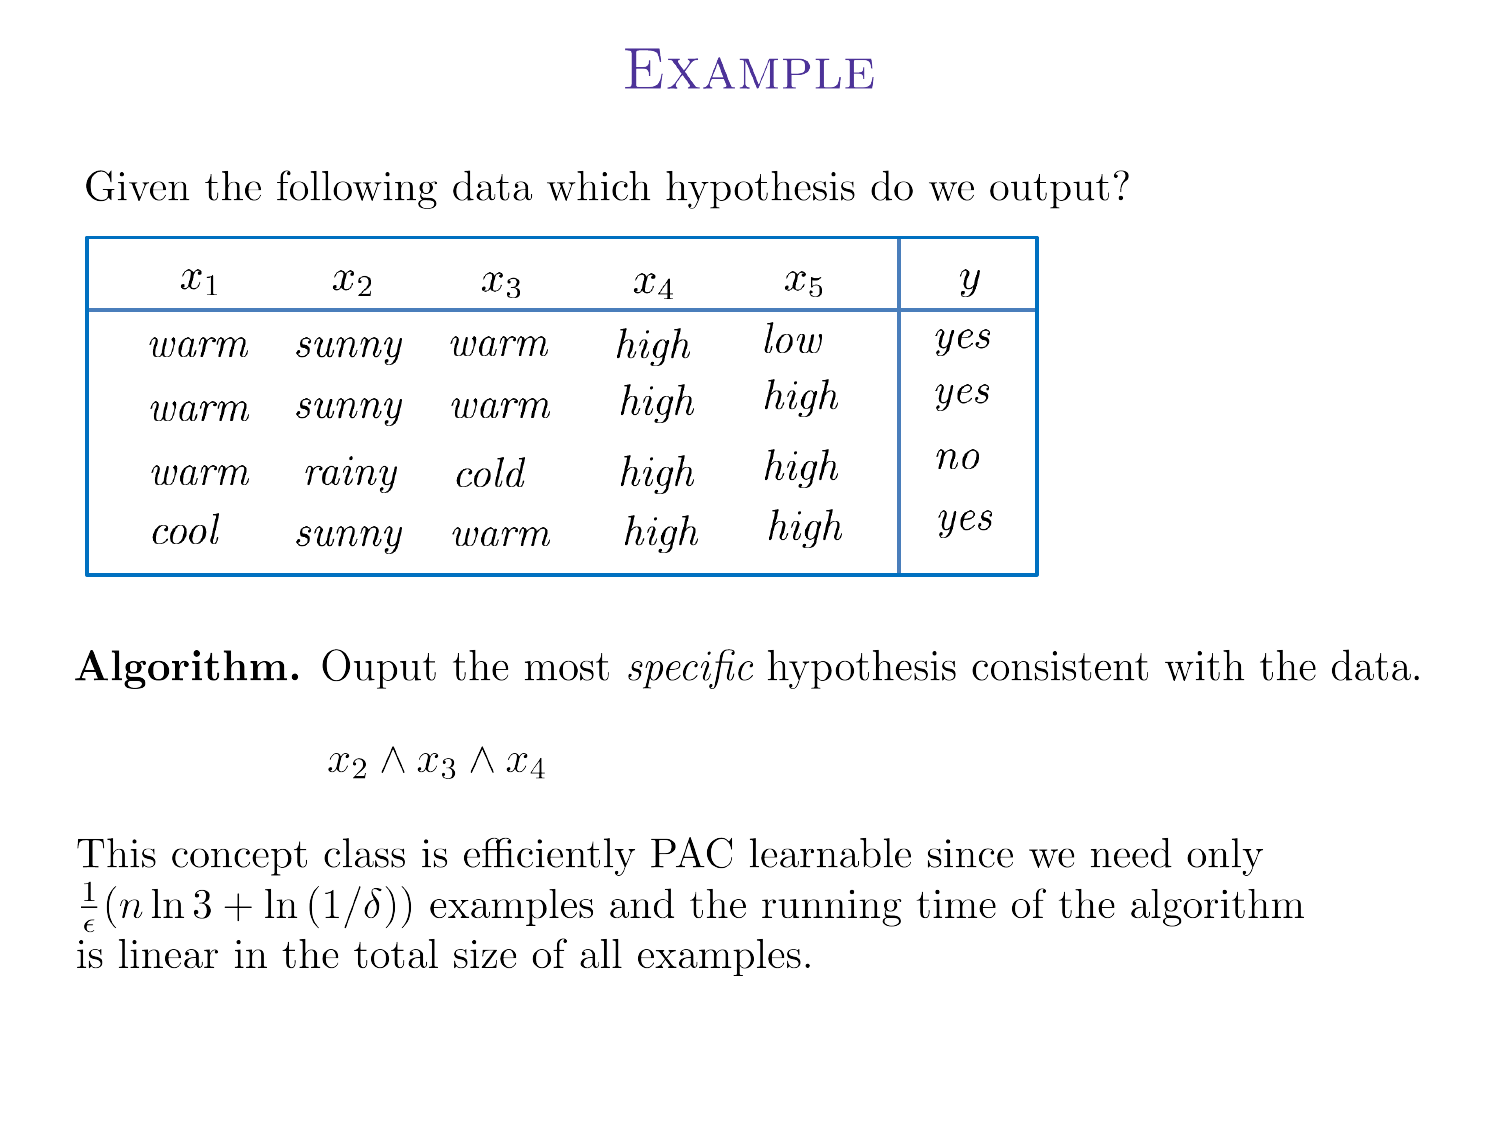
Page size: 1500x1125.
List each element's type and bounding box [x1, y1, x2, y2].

picture [328, 746, 545, 779]
picture [77, 837, 1304, 976]
picture [74, 649, 1419, 689]
text_box [86, 237, 1037, 576]
picture [86, 170, 1129, 210]
picture [625, 47, 874, 89]
